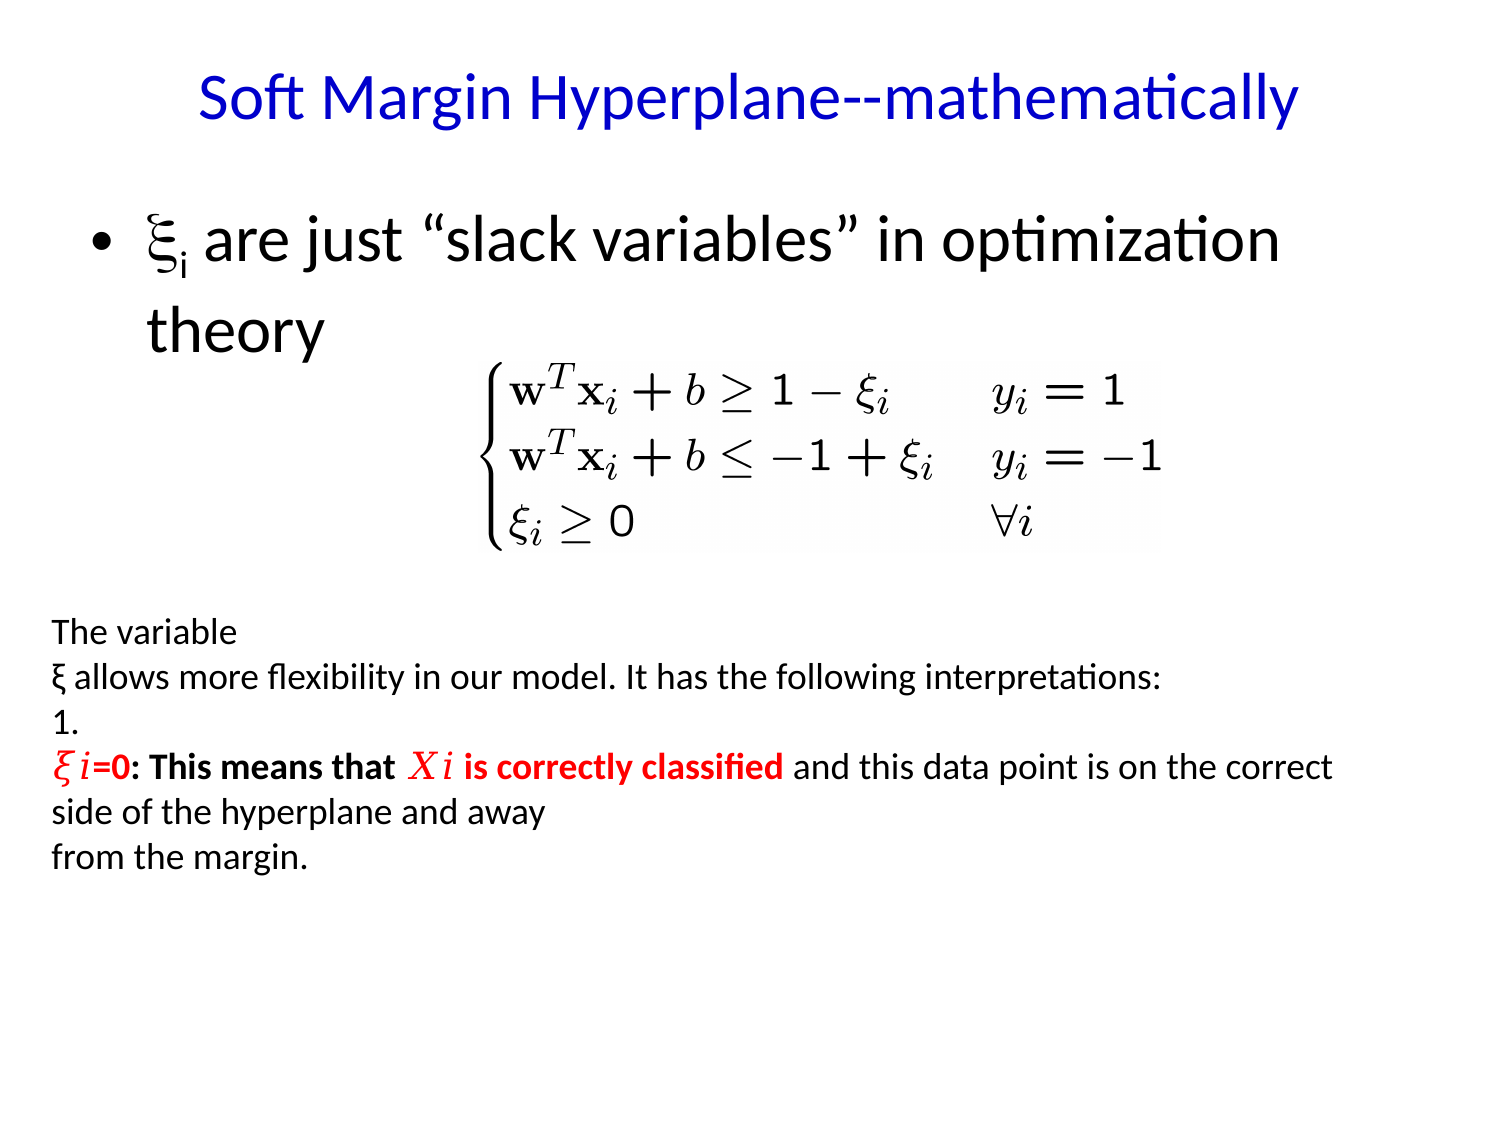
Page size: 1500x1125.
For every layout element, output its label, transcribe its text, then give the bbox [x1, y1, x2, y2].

picture [478, 361, 1161, 553]
title Soft Margin Hyperplane--mathematically [75, 45, 1425, 141]
text_box The variable ξ allows more flexibility in our model. It has the following interpretations: 1. 𝜉𝑖=0: This means that 𝑋𝑖 is correctly classified and this data point is on the correct side of the hyperplane and away from the margin. [36, 599, 1416, 884]
list xi are just “slack variables” in optimization theory [75, 187, 1425, 1125]
